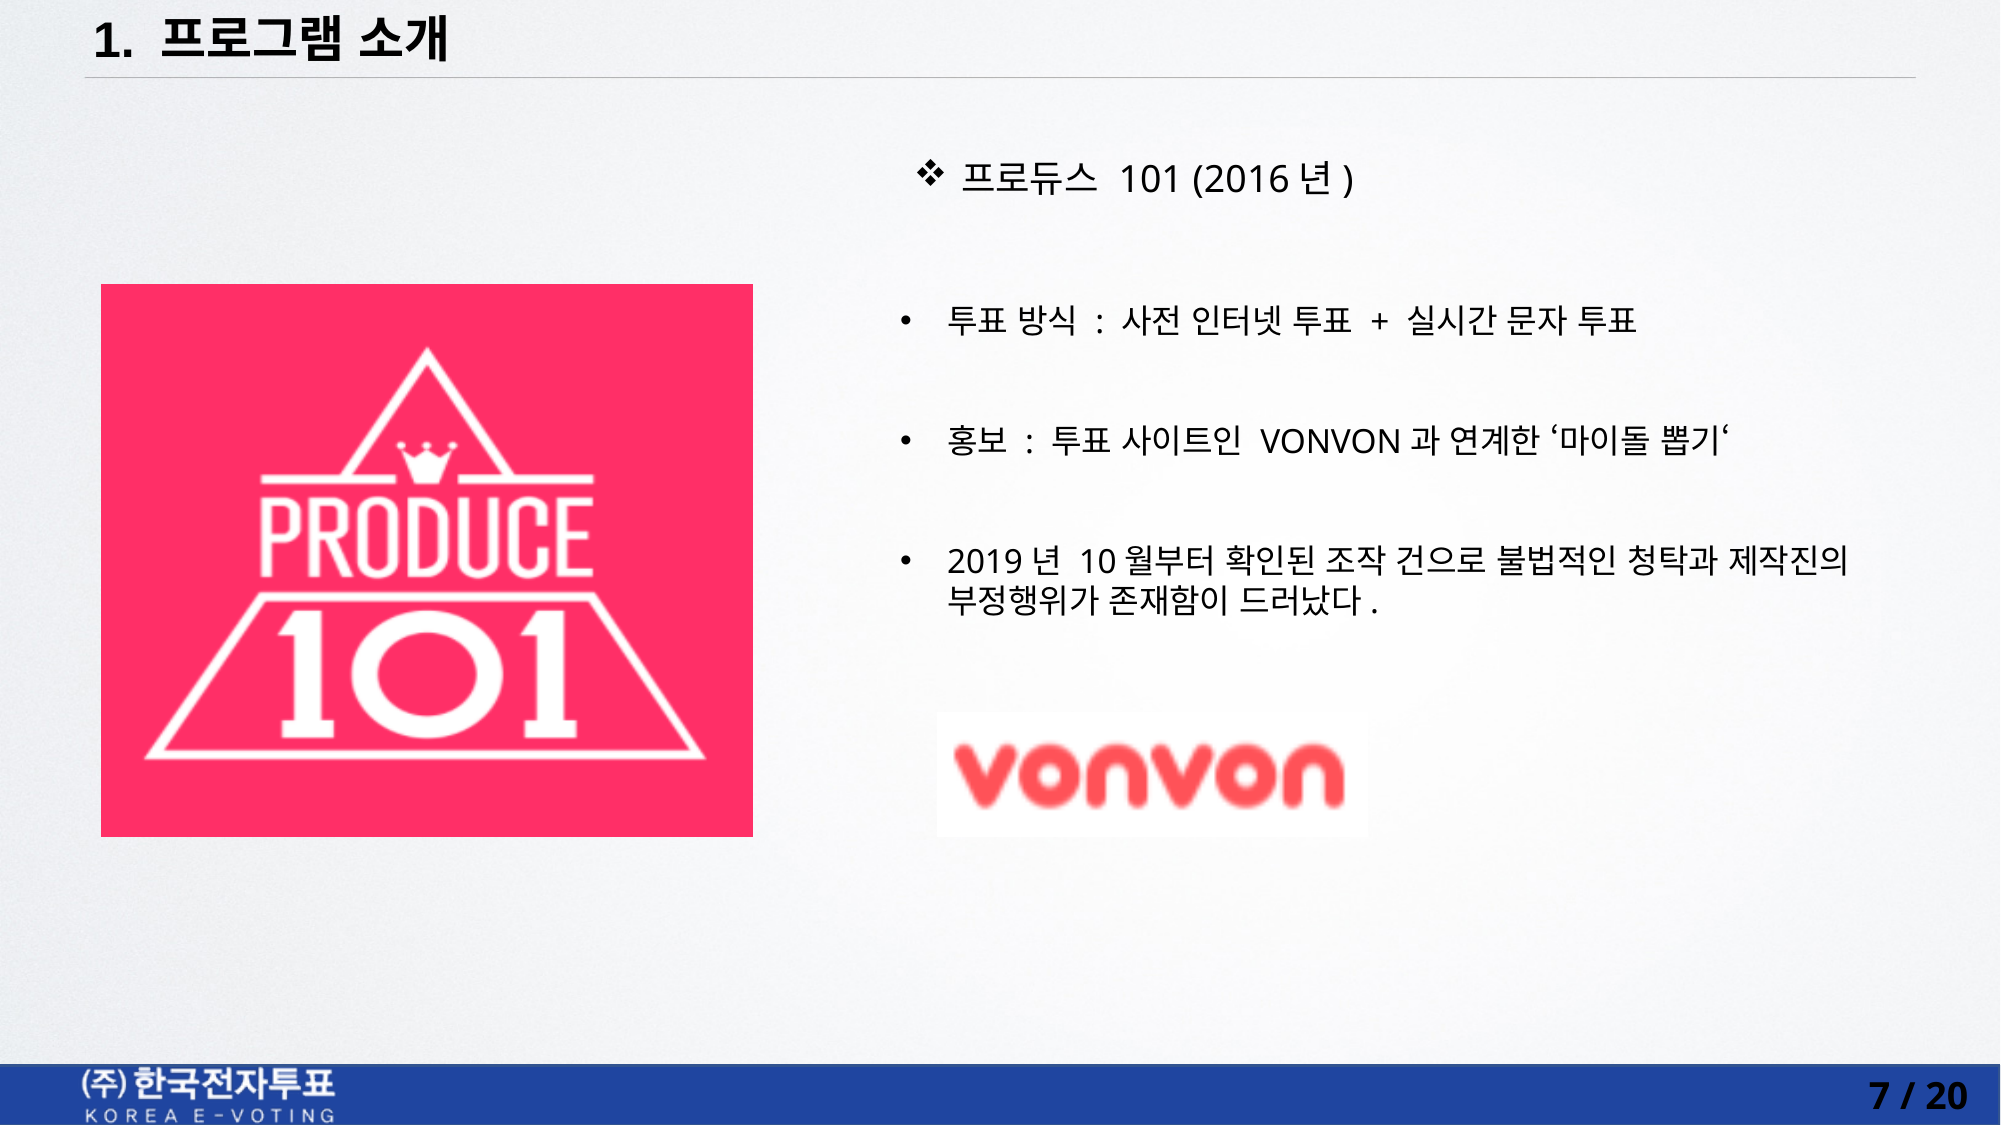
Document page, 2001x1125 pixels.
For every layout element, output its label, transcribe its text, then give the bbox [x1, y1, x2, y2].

text_box 프로듀스 101 (2016년) [899, 147, 1525, 208]
text_box 1. 프로그램 소개 [78, 0, 466, 75]
picture [0, 0, 2001, 1125]
picture [73, 1065, 345, 1125]
text_box 투표 방식 : 사전 인터넷 투표 + 실시간 문자 투표 홍보 : 투표 사이트인 VONVON과 연계한 ‘마이돌 뽑기‘ 2019년 10월부터 확인된 조작 건으로 불법적인 청탁과 제작진의 부정행위가 존재함이 드러났다. [885, 247, 1923, 752]
text_box 7 / 20 [1854, 1064, 2000, 1125]
